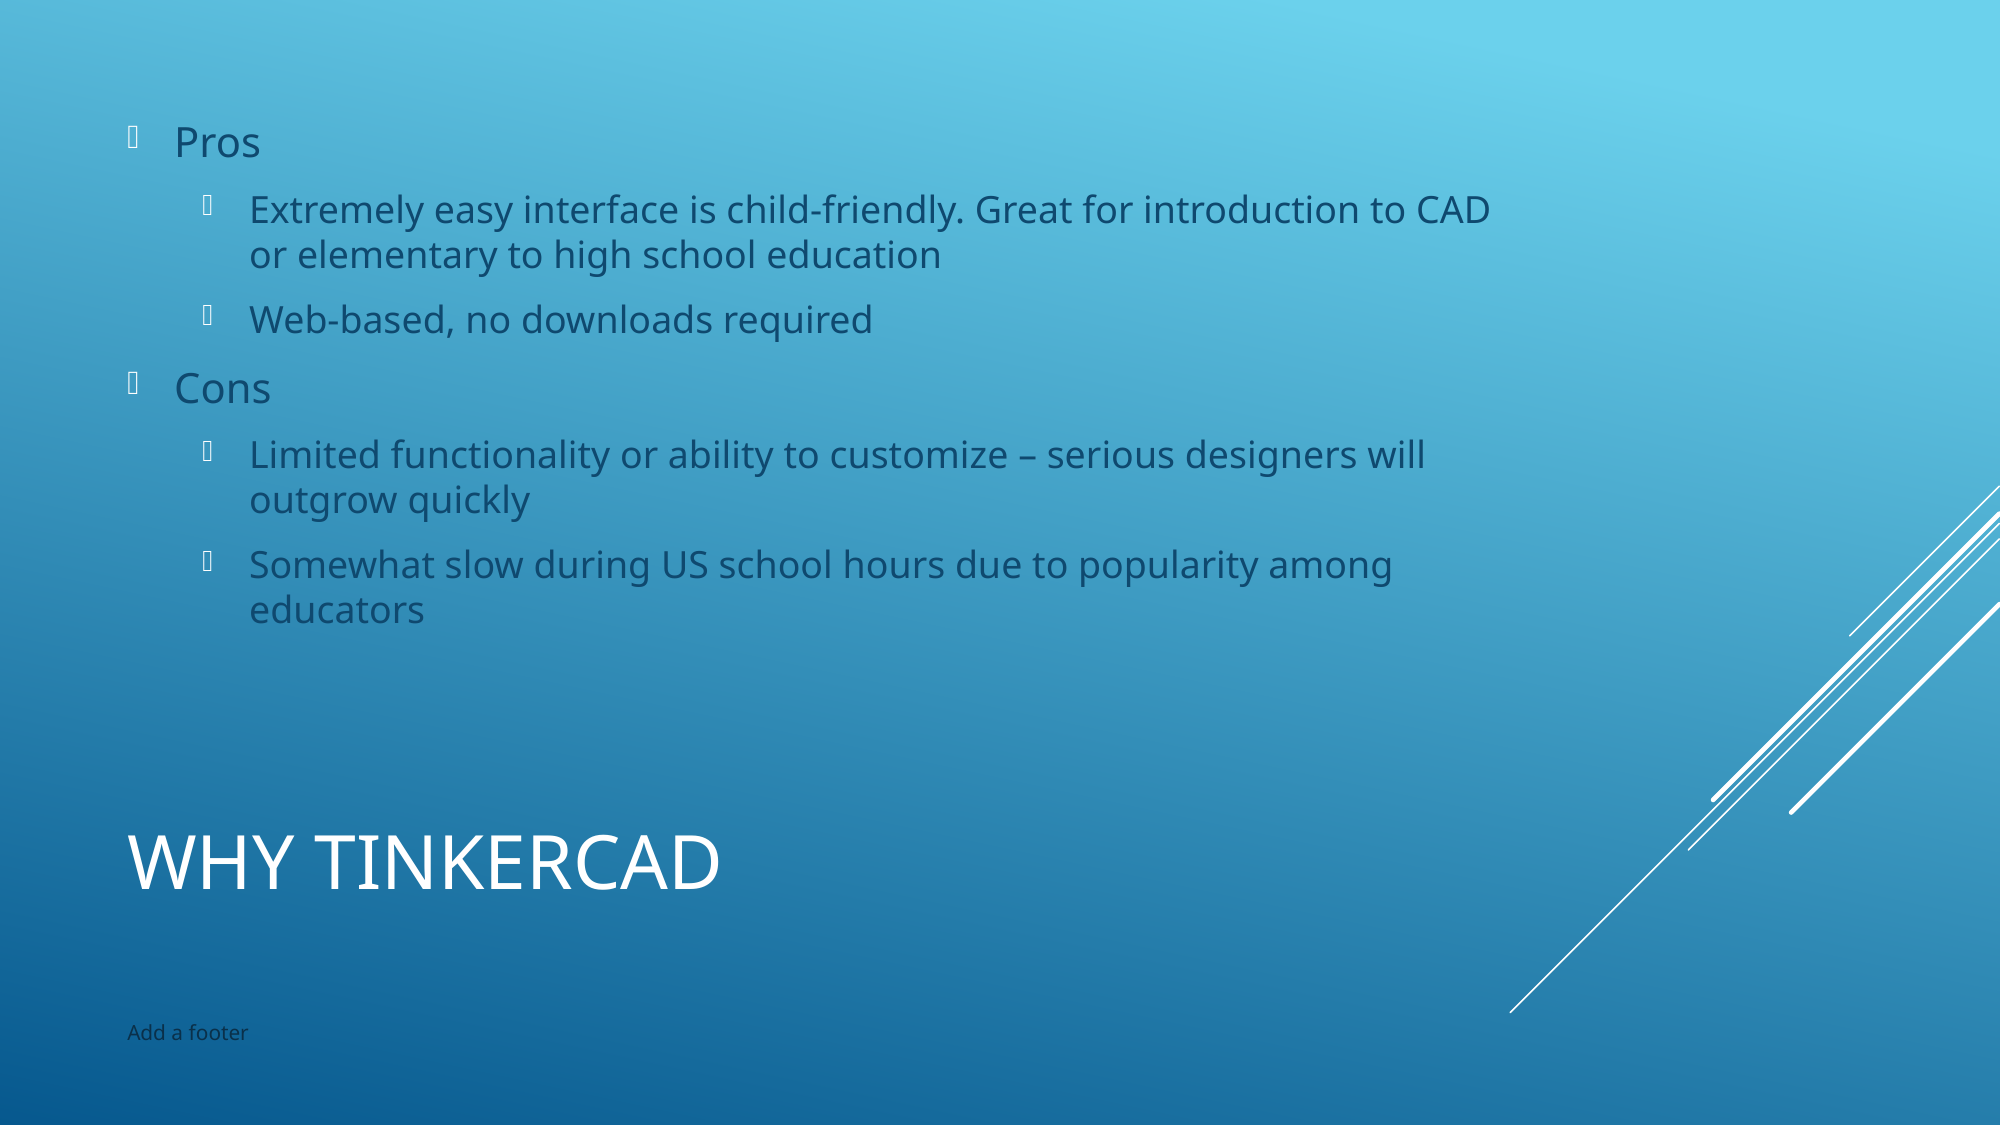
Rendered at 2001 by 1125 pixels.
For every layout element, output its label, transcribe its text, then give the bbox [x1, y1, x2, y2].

title Why TinkerCAD [112, 736, 1513, 984]
list Pros Extremely easy interface is child-friendly. Great for introduction to CAD or elementary to high school education Web-based, no downloads required Cons Limited functionality or ability to customize – serious designers will outgrow quickly Somewhat slow during US school hours due to popularity among educators [112, 112, 1513, 706]
footer Add a footer [112, 1012, 1350, 1073]
